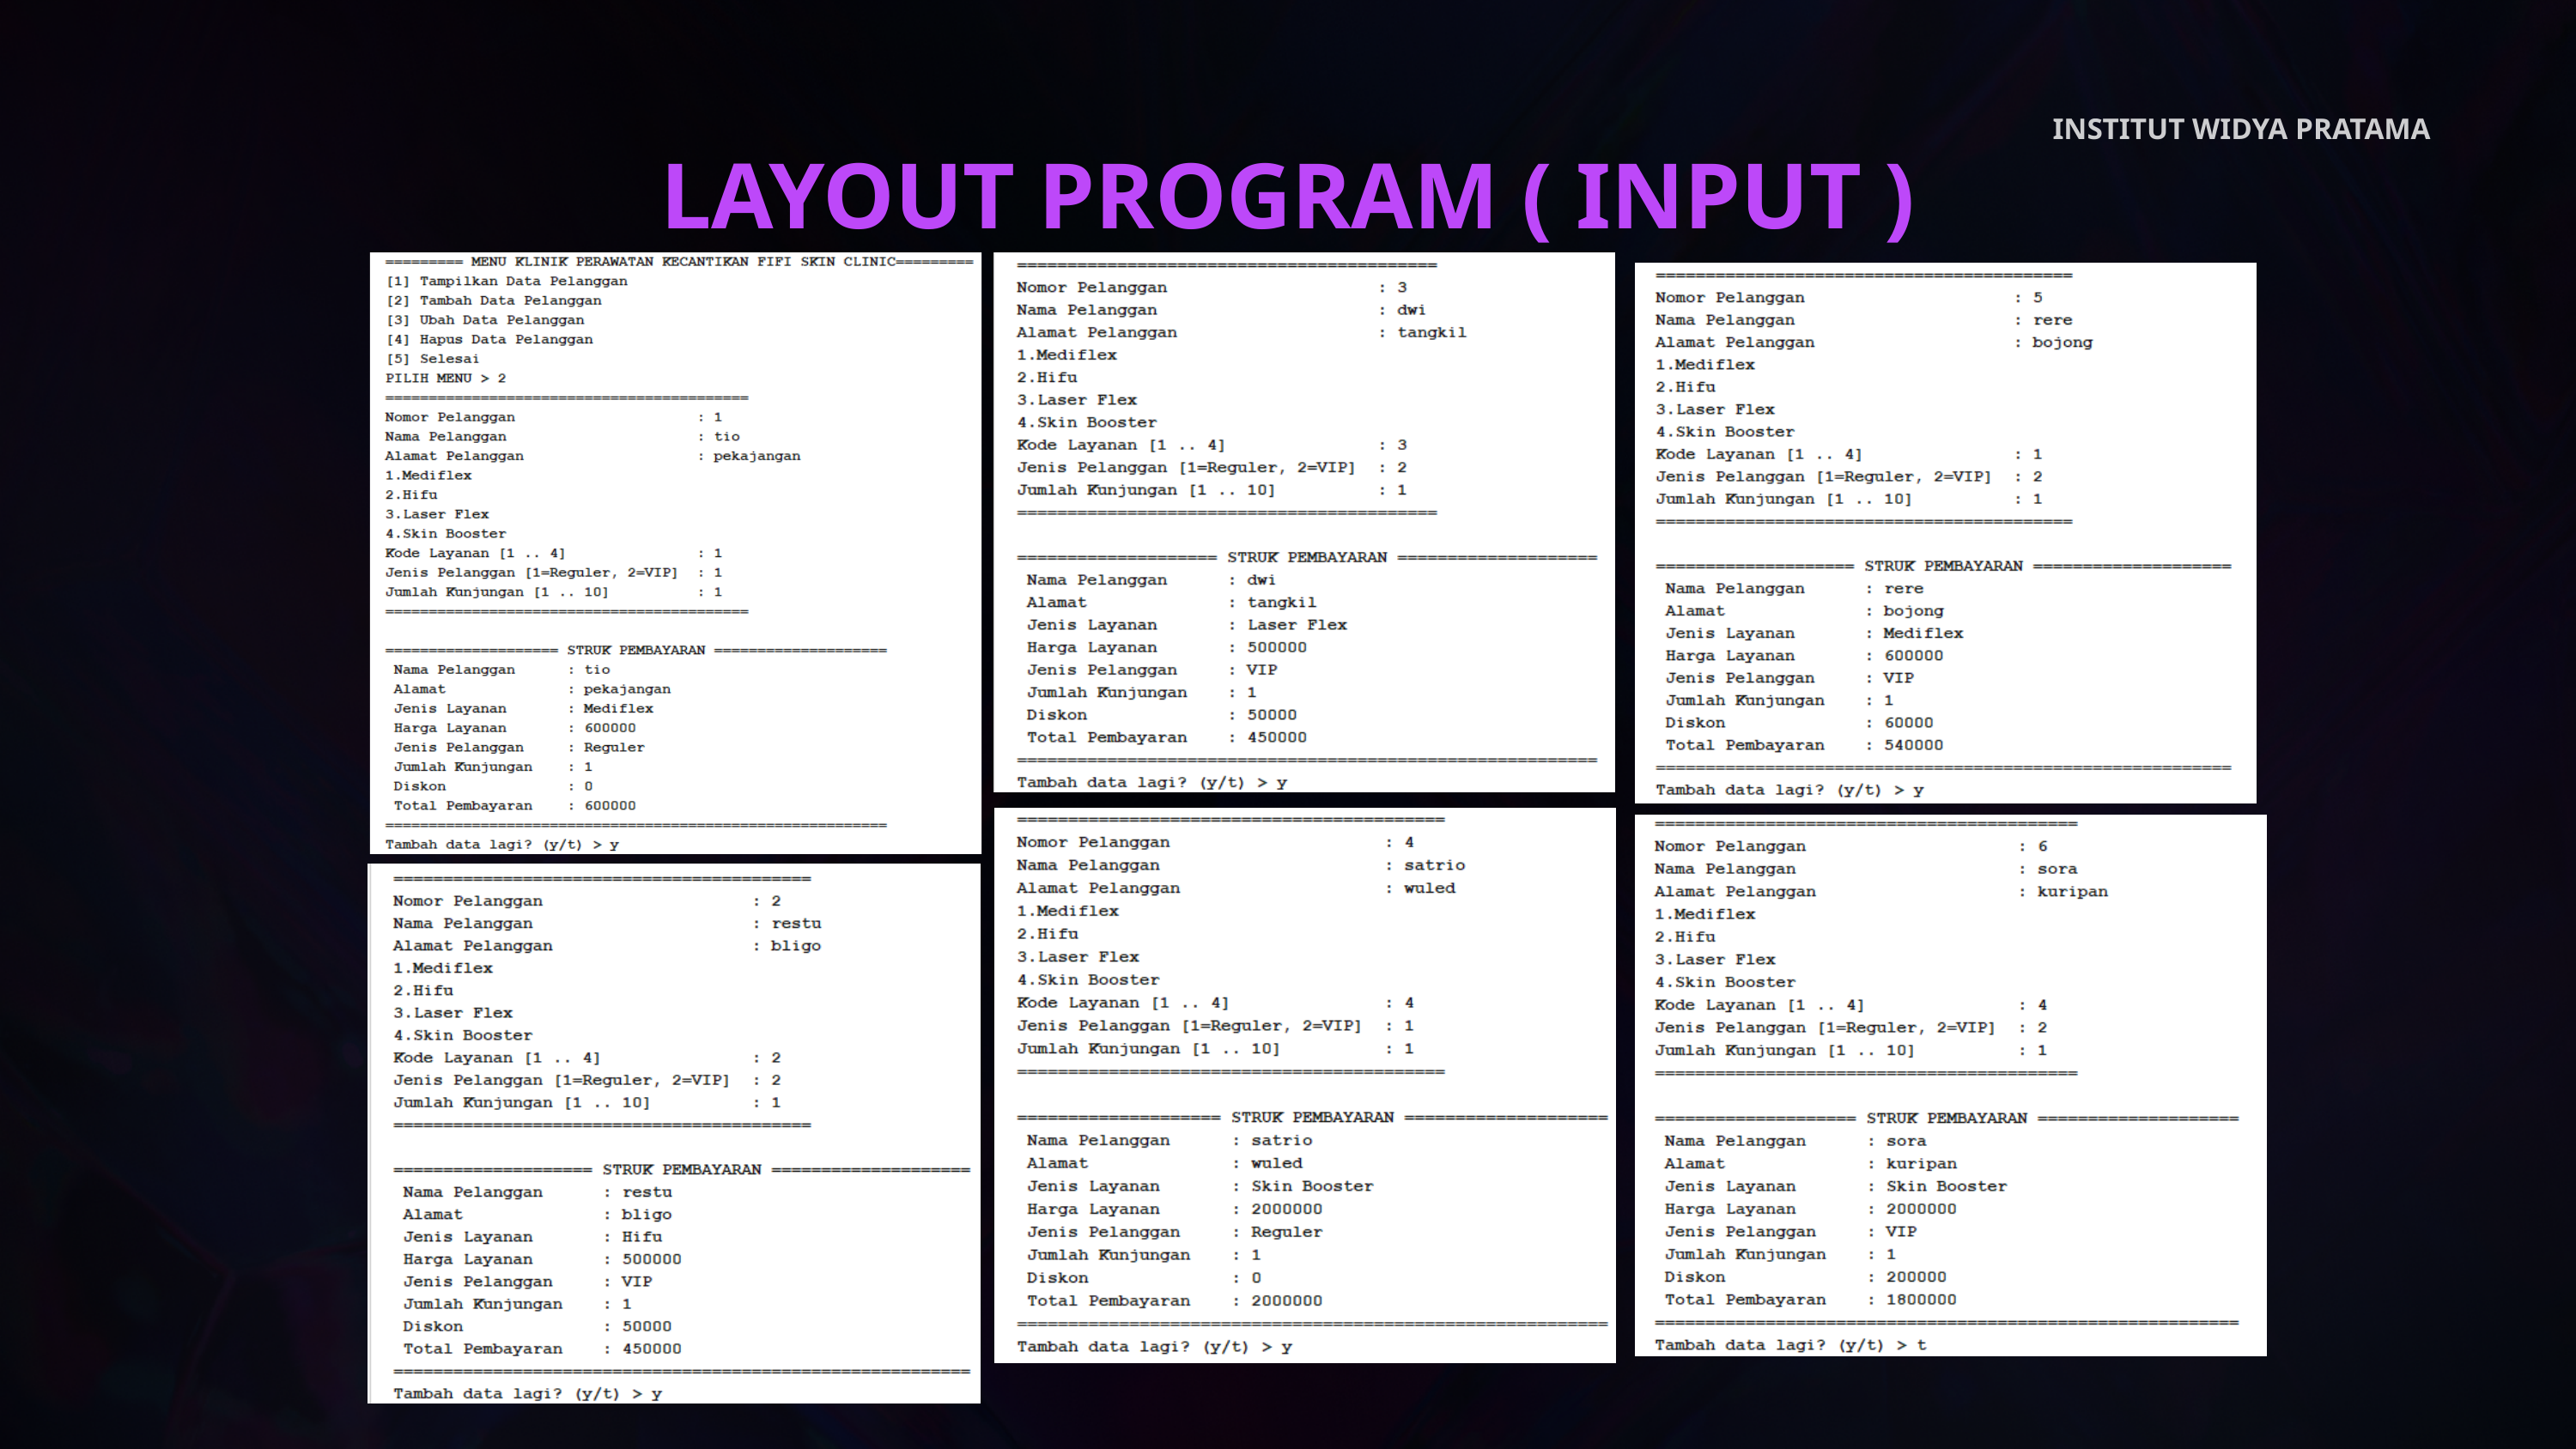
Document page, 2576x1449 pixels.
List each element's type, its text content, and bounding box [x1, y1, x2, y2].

picture [1635, 263, 2257, 803]
picture [369, 252, 982, 854]
text_box [0, 0, 2576, 1449]
picture [367, 864, 981, 1404]
picture [994, 808, 1616, 1363]
picture [993, 252, 1615, 792]
picture [1634, 815, 2267, 1356]
text_box LAYOUT PROGRAM ( INPUT ) [579, 137, 1997, 247]
text_box INSTITUT WIDYA PRATAMA [1793, 105, 2432, 146]
